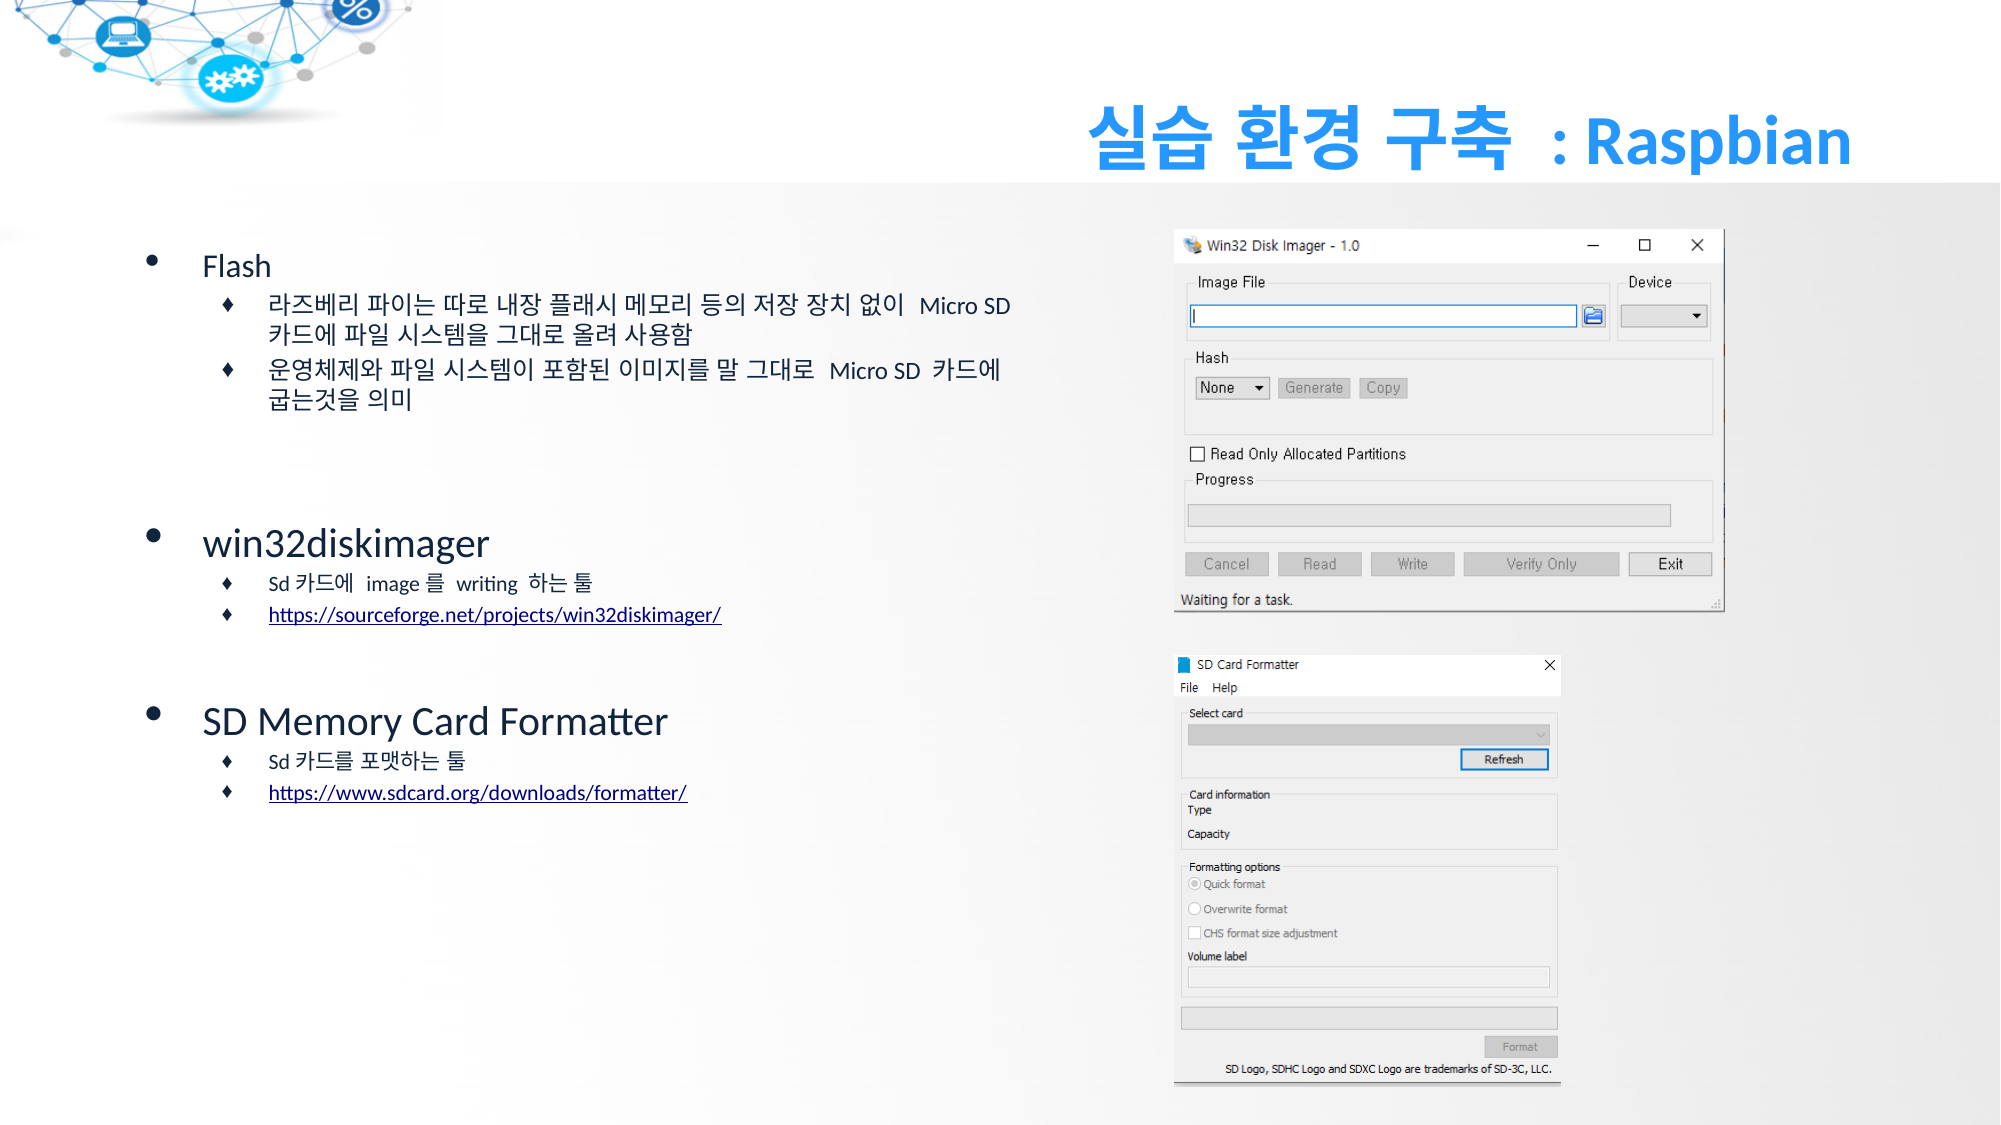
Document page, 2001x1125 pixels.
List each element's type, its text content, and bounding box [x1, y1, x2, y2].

list Flash 라즈베리 파이는 따로 내장 플래시 메모리 등의 저장 장치 없이 Micro SD 카드에 파일 시스템을 그대로 올려 사용함 운영체제와 파일 시스템이 포함된 이미지를 말 그대로 Micro SD 카드에 굽는것을 의미 win32diskimager Sd카드에 image를 writing 하는 툴 https://sourceforge.net/projects/win32diskimager/ SD Memory Card Formatter Sd카드를 포맷하는 툴 https://www.sdcard.org/downloads/formatter/ [131, 236, 1034, 989]
picture [0, 0, 2001, 1125]
title 실습 환경 구축 : Raspbian [131, 86, 1869, 187]
